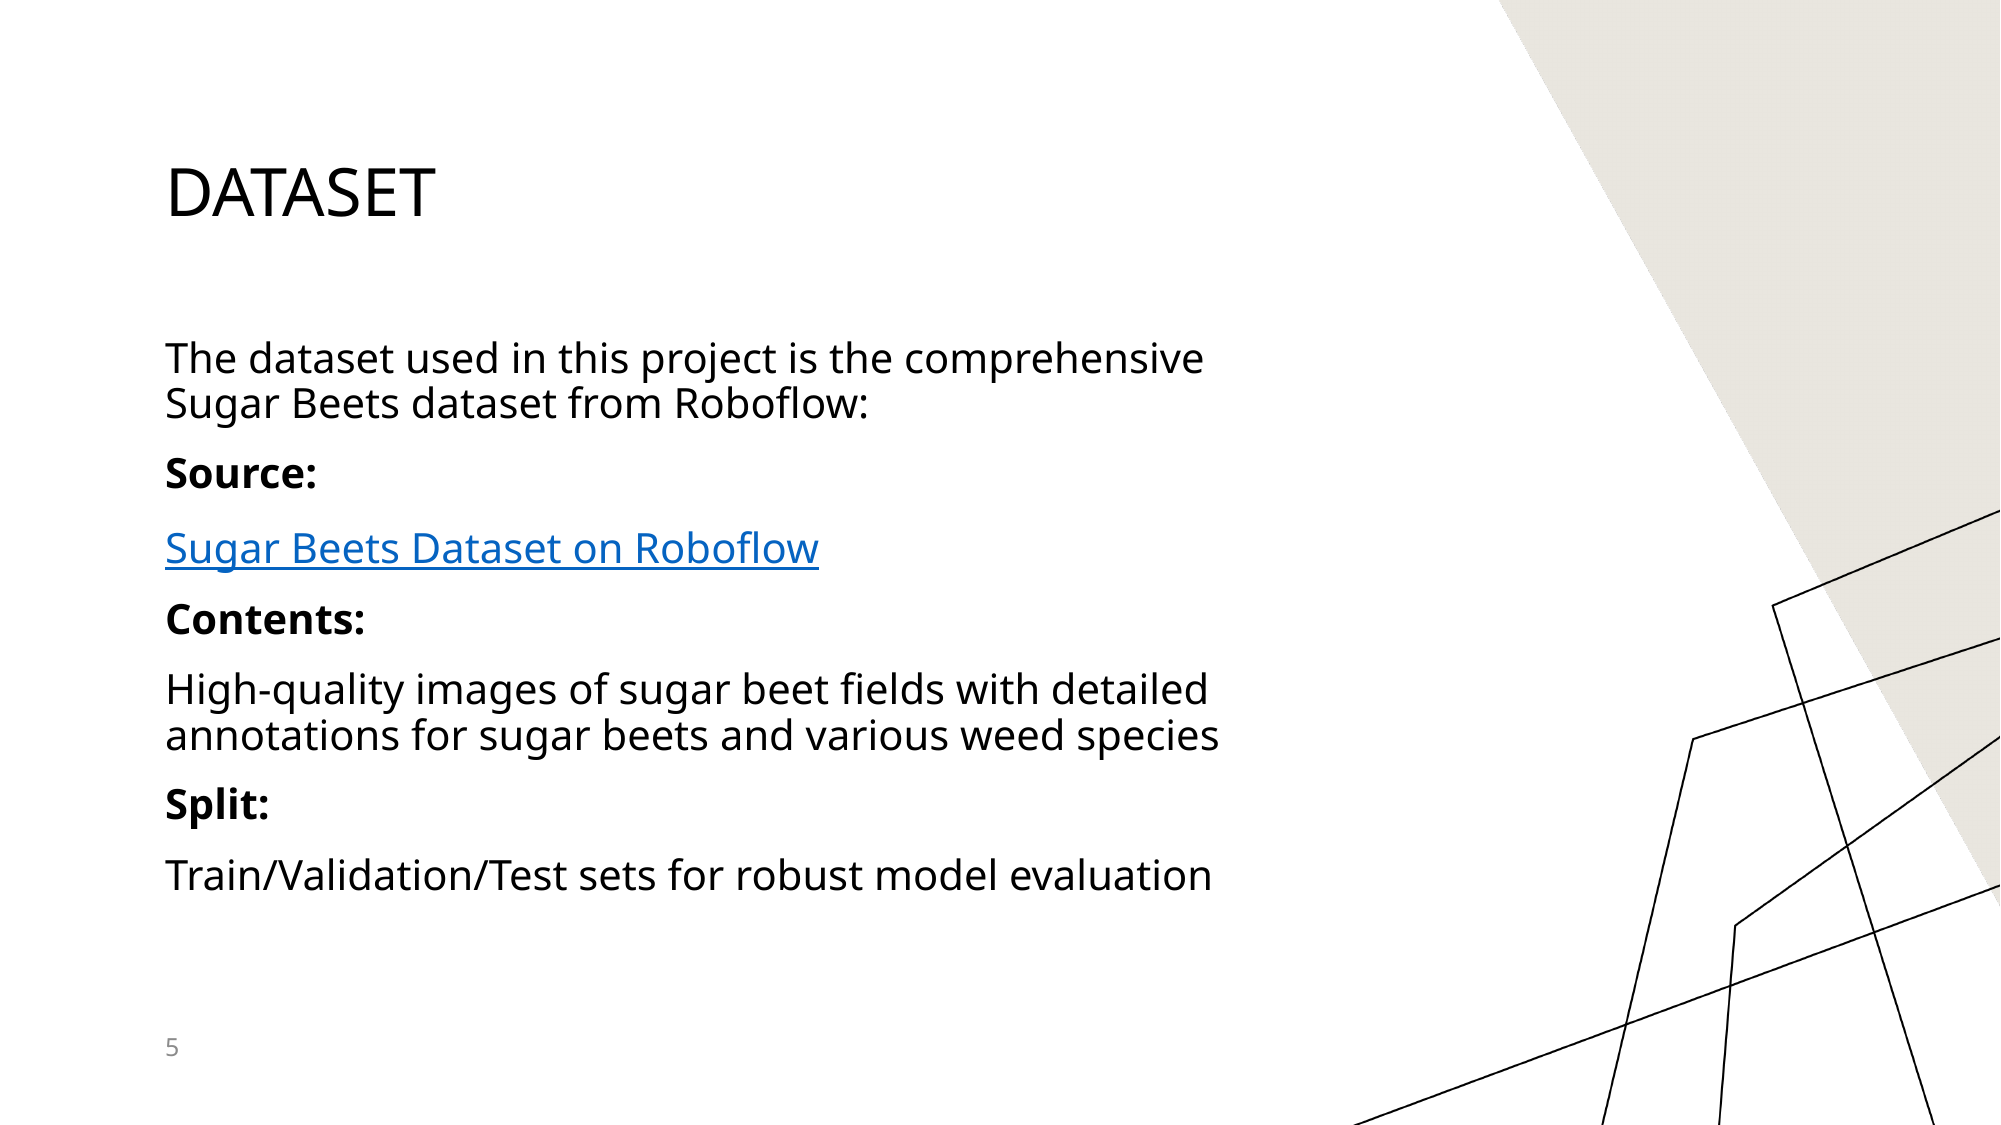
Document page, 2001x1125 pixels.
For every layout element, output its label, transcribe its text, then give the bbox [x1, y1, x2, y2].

list The dataset used in this project is the comprehensive Sugar Beets dataset from Roboflow: Source: Sugar Beets Dataset on Roboflow Contents: High-quality images of sugar beet fields with detailed annotations for sugar beets and various weed species Split: Train/Validation/Test sets for robust model evaluation [150, 329, 1344, 1012]
slide_number 5 [150, 1024, 254, 1074]
title Dataset [150, 59, 1344, 329]
picture [1281, 0, 2000, 1125]
